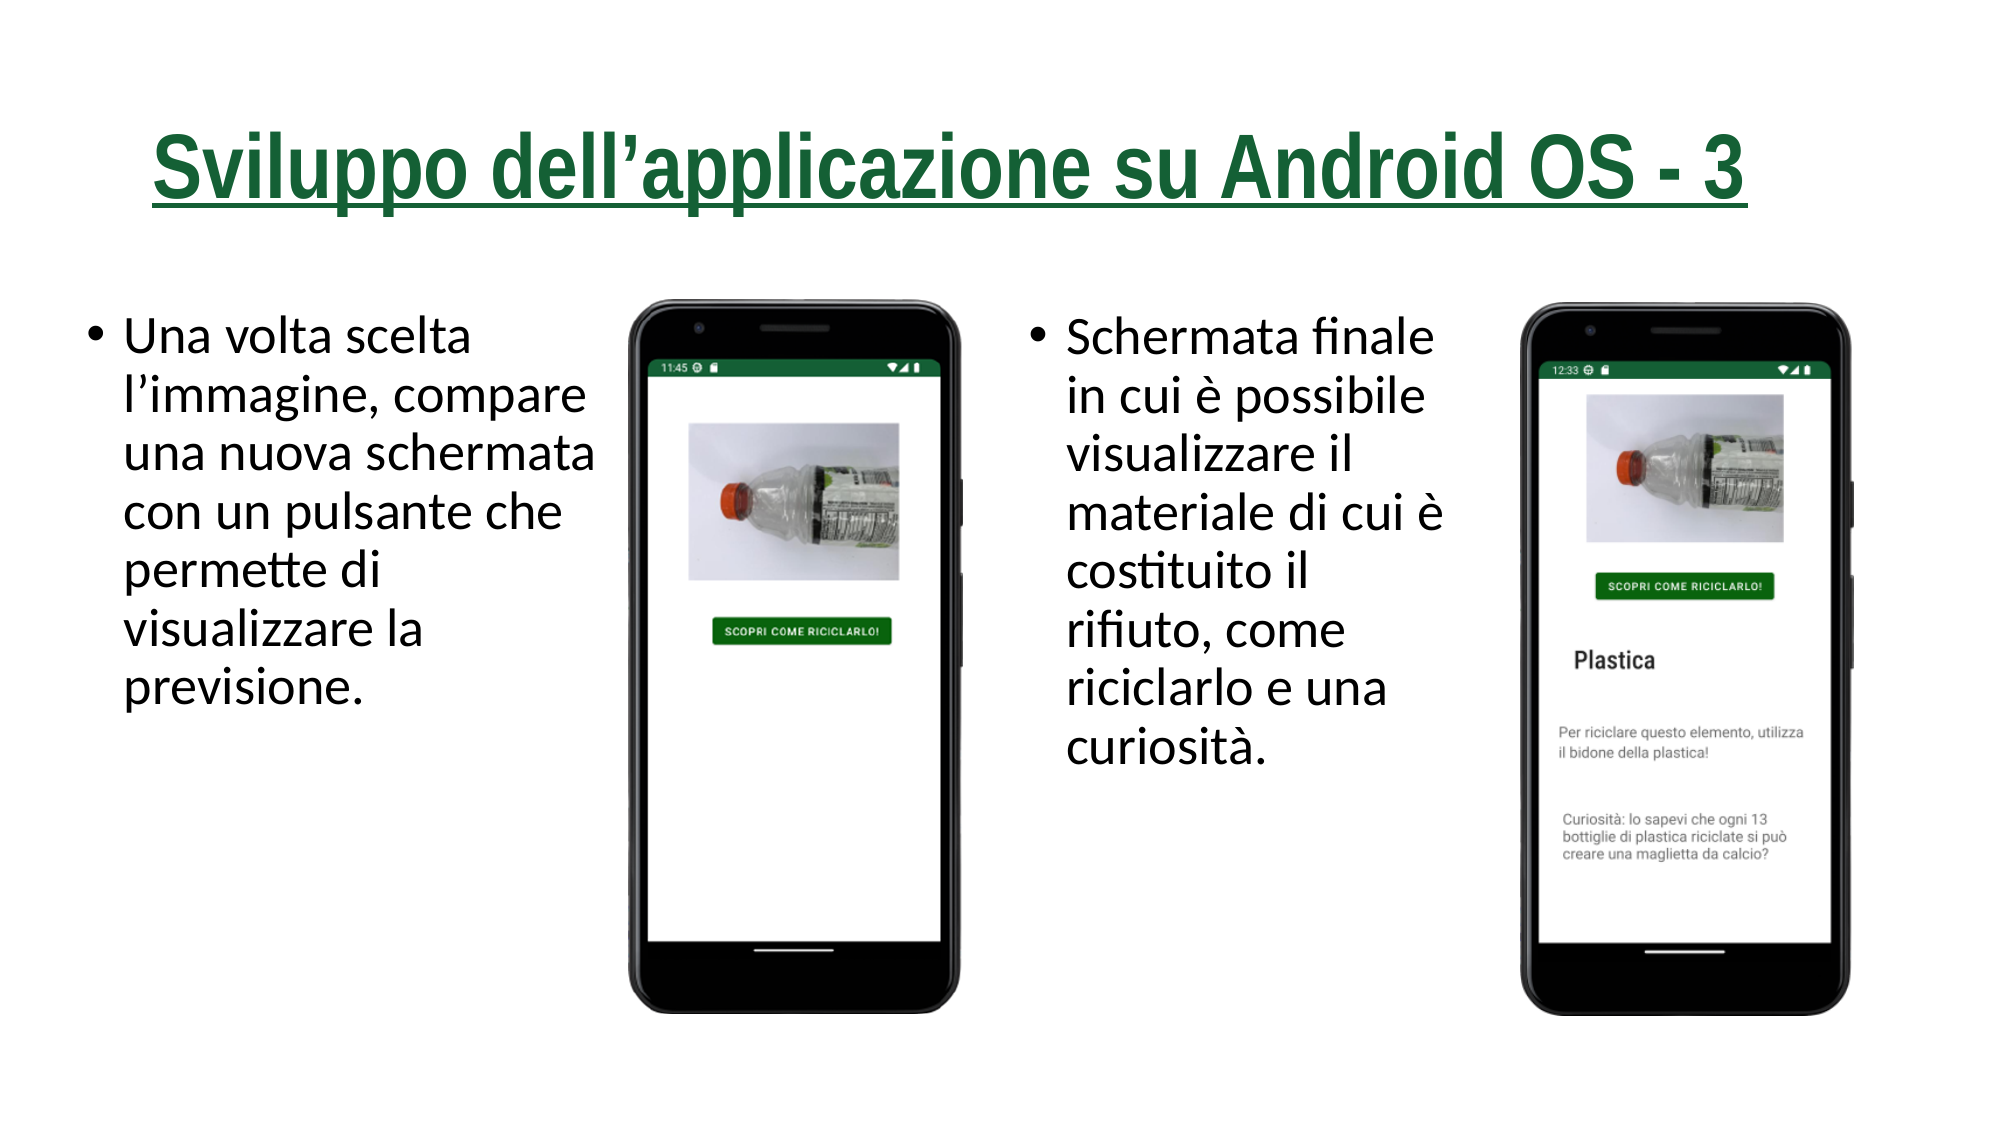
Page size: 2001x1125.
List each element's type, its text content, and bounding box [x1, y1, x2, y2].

title Sviluppo dell’applicazione su Android OS - 3 [137, 59, 1863, 278]
list Una volta scelta l’immagine, compare una nuova schermata con un pulsante che permette di visualizzare la previsione. [71, 299, 626, 1014]
picture [628, 299, 963, 1014]
list Schermata finale in cui è possibile visualizzare il materiale di cui è costituito il rifiuto, come riciclarlo e una curiosità. [1013, 300, 1470, 1015]
picture [1519, 301, 1854, 1017]
